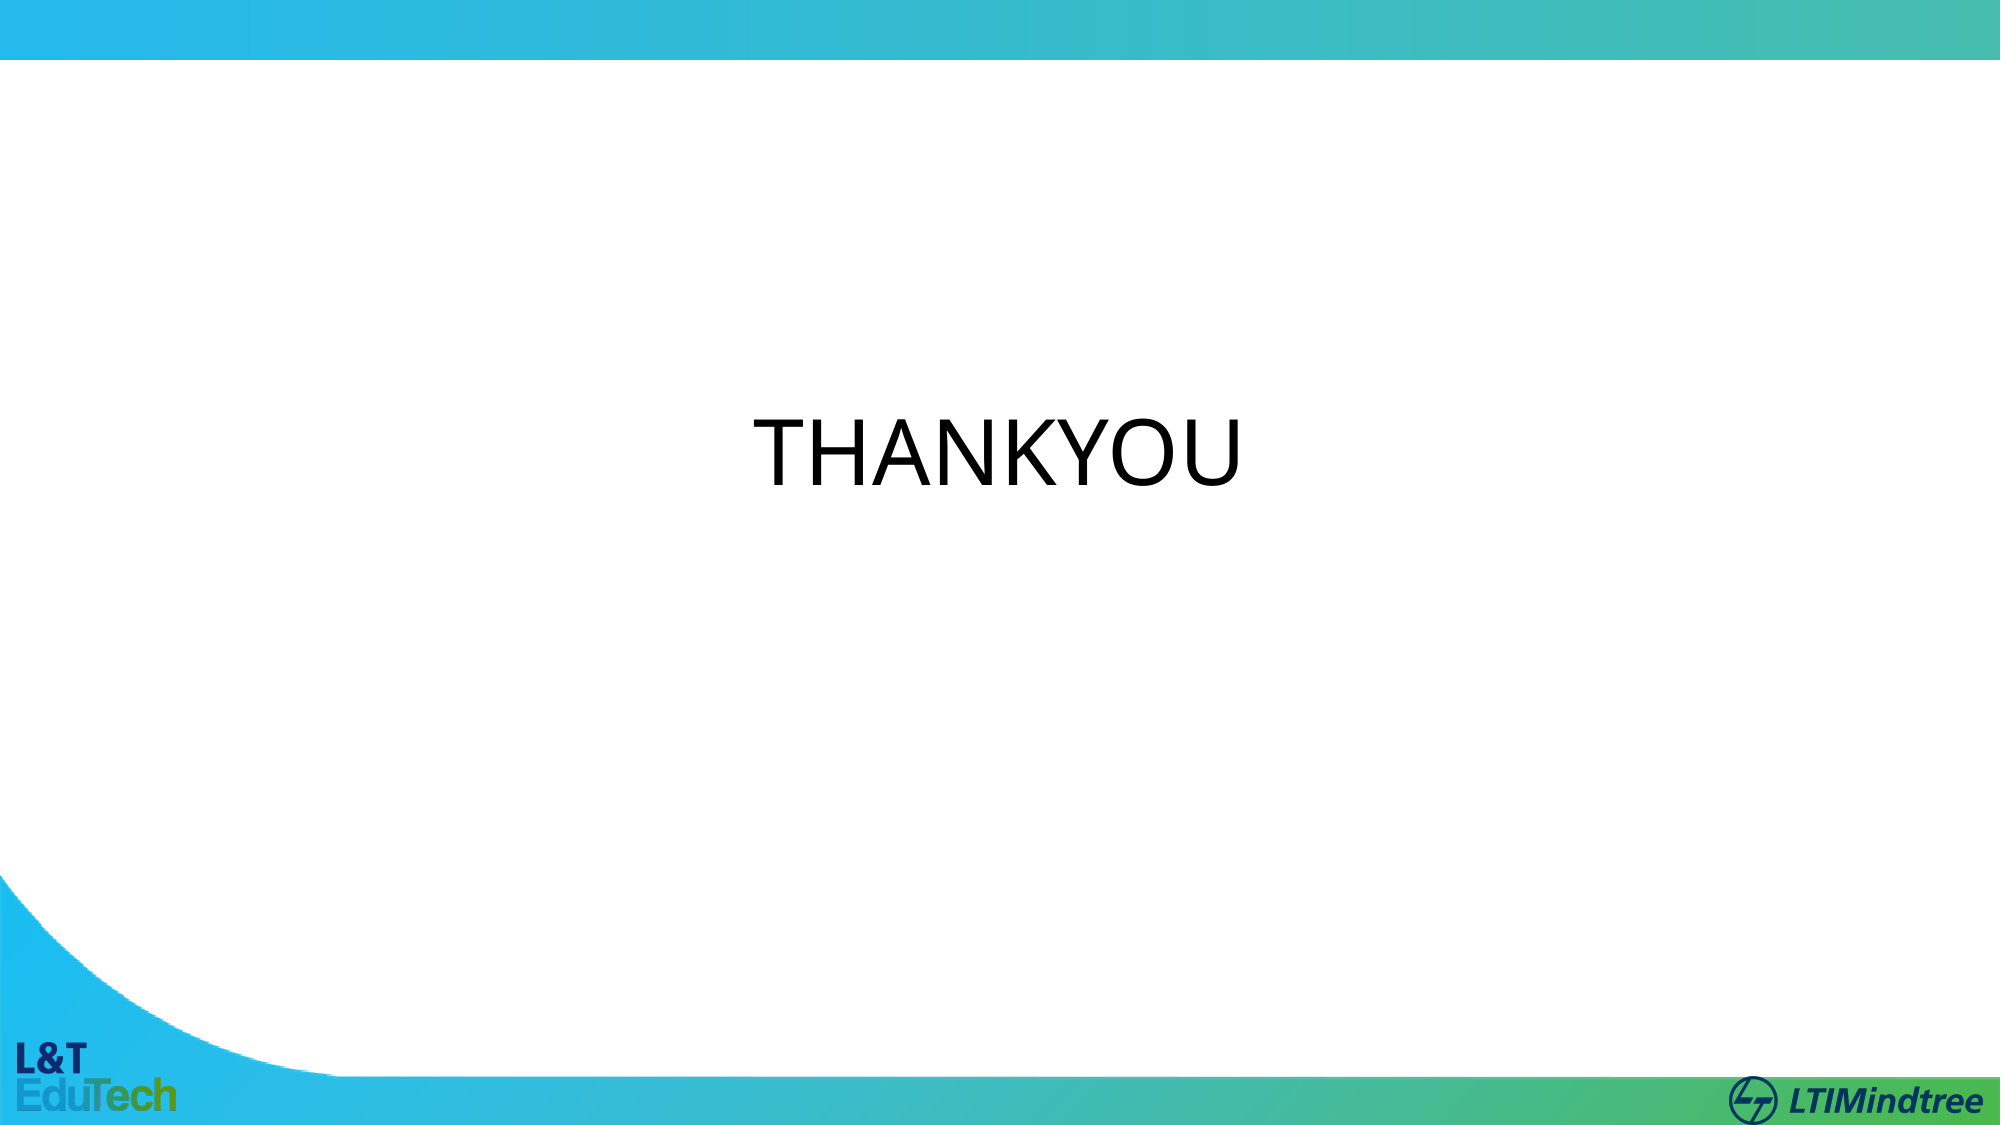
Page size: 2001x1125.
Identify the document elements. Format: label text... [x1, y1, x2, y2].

picture [0, 875, 2000, 1125]
title THANKYOU [137, 399, 1863, 617]
